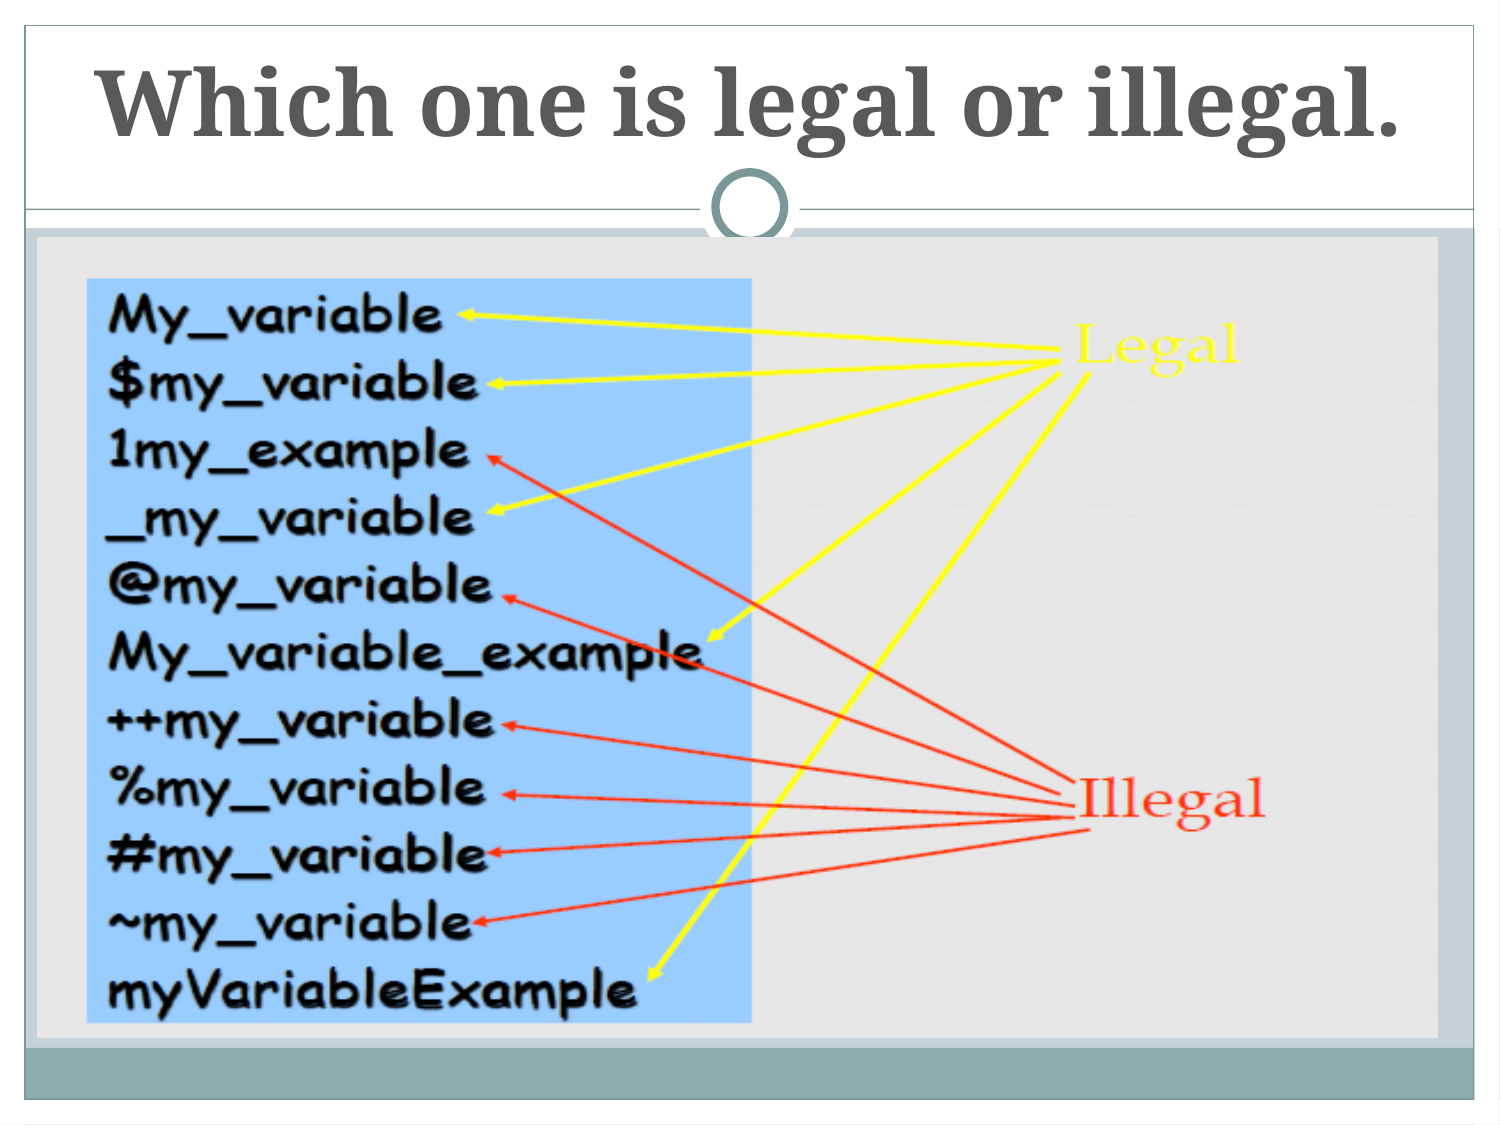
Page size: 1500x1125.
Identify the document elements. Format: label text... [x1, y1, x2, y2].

picture [37, 237, 1438, 1038]
text_box Which one is legal or illegal. [49, 37, 1450, 162]
